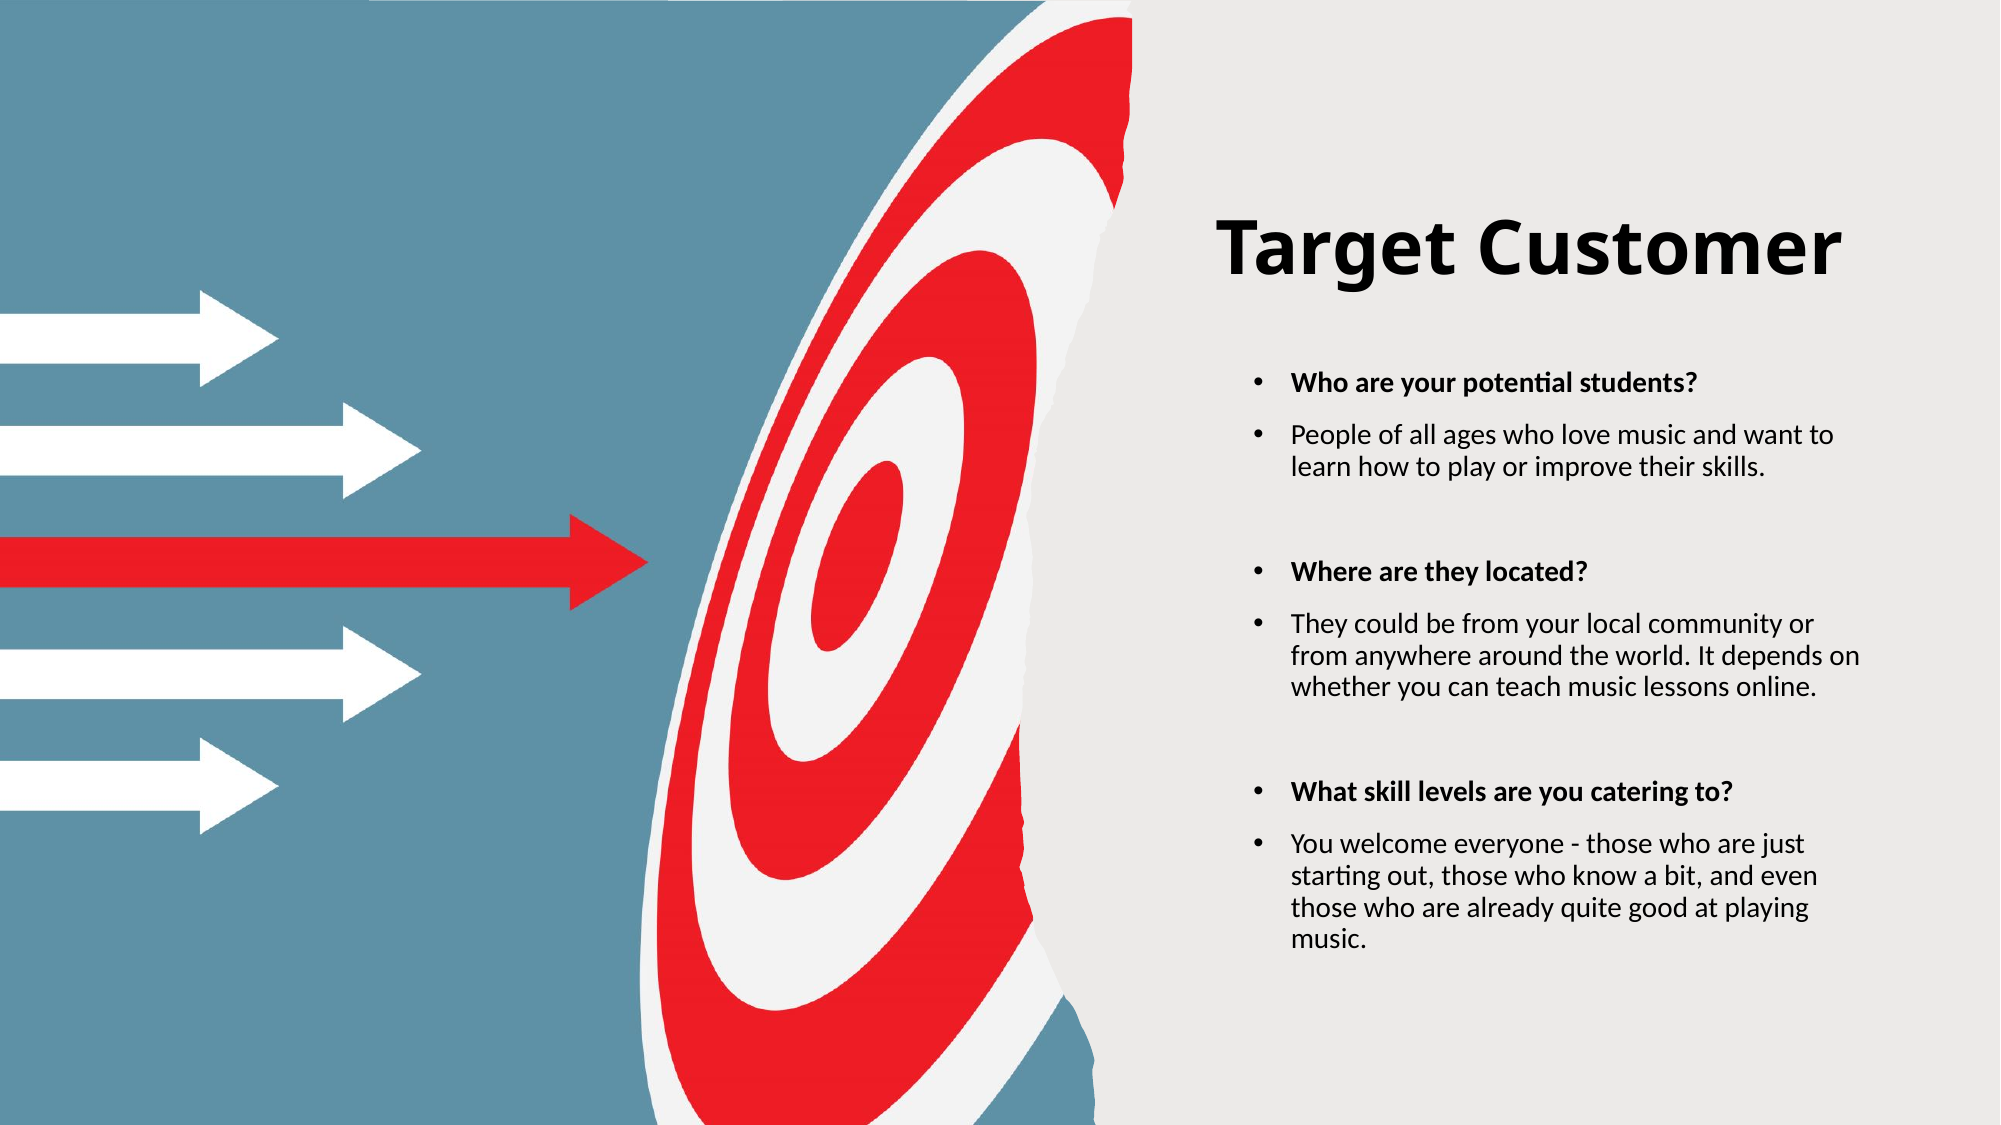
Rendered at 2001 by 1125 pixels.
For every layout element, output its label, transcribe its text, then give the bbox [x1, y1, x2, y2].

title Target Customer [1200, 99, 1880, 319]
picture [0, 0, 1133, 1125]
text_box [1133, 0, 2000, 1125]
subtitle Who are your potential students? People of all ages who love music and want to learn how to play or improve their skills. Where are they located? They could be from your local community or from anywhere around the world. It depends on whether you can teach music lessons online. What skill levels are you catering to? You welcome everyone - those who are just starting out, those who know a bit, and even those who are already quite good at playing music. [1200, 359, 1880, 1002]
